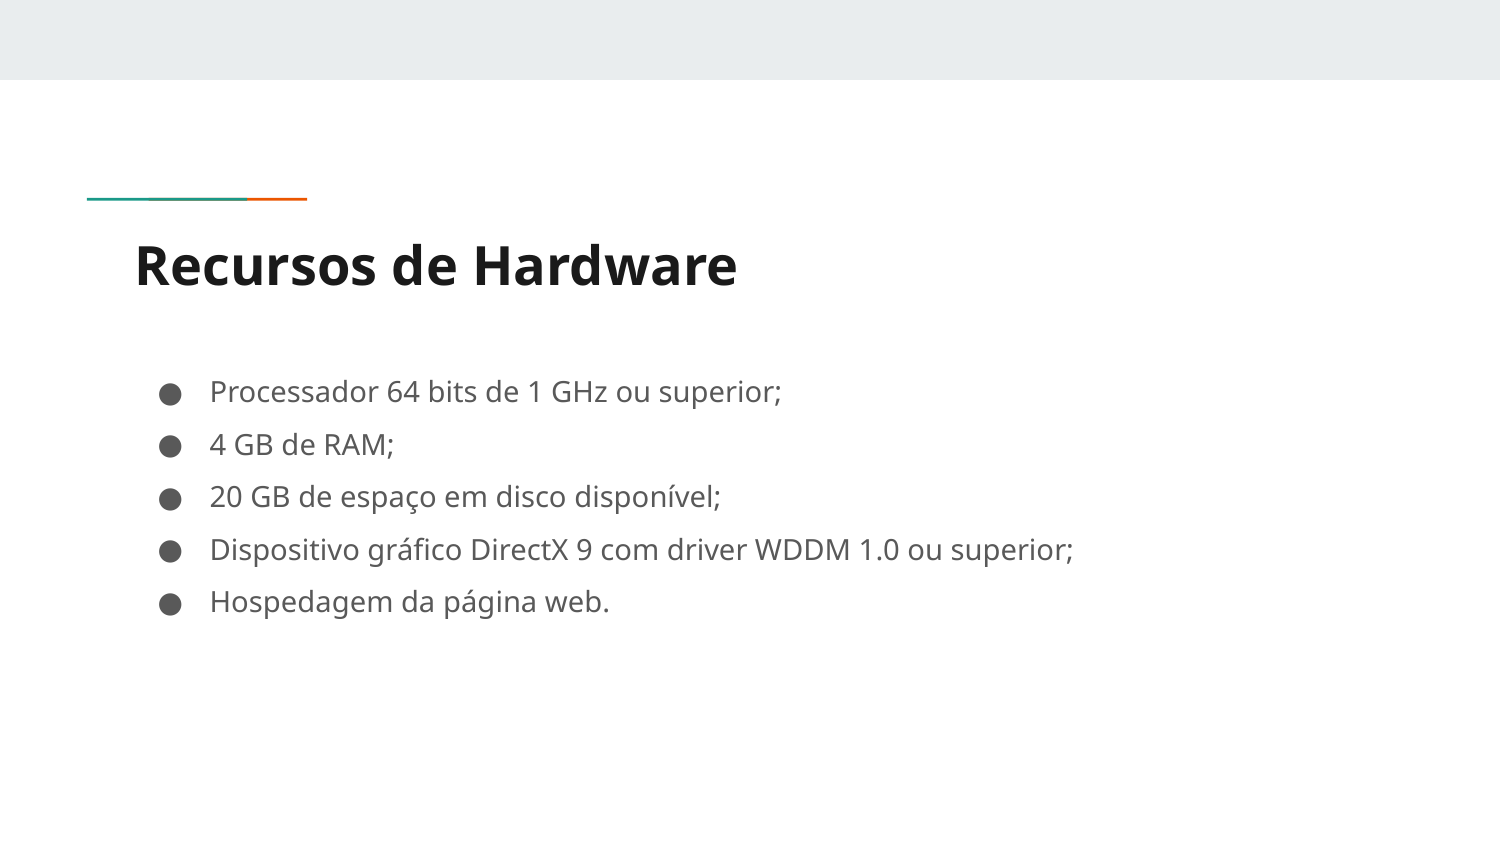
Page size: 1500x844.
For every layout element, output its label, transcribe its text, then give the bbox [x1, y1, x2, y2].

title Recursos de Hardware [119, 216, 1381, 305]
list Processador 64 bits de 1 GHz ou superior; 4 GB de RAM; 20 GB de espaço em disco disponível; Dispositivo gráfico DirectX 9 com driver WDDM 1.0 ou superior; Hospedagem da página web. [119, 341, 1381, 712]
